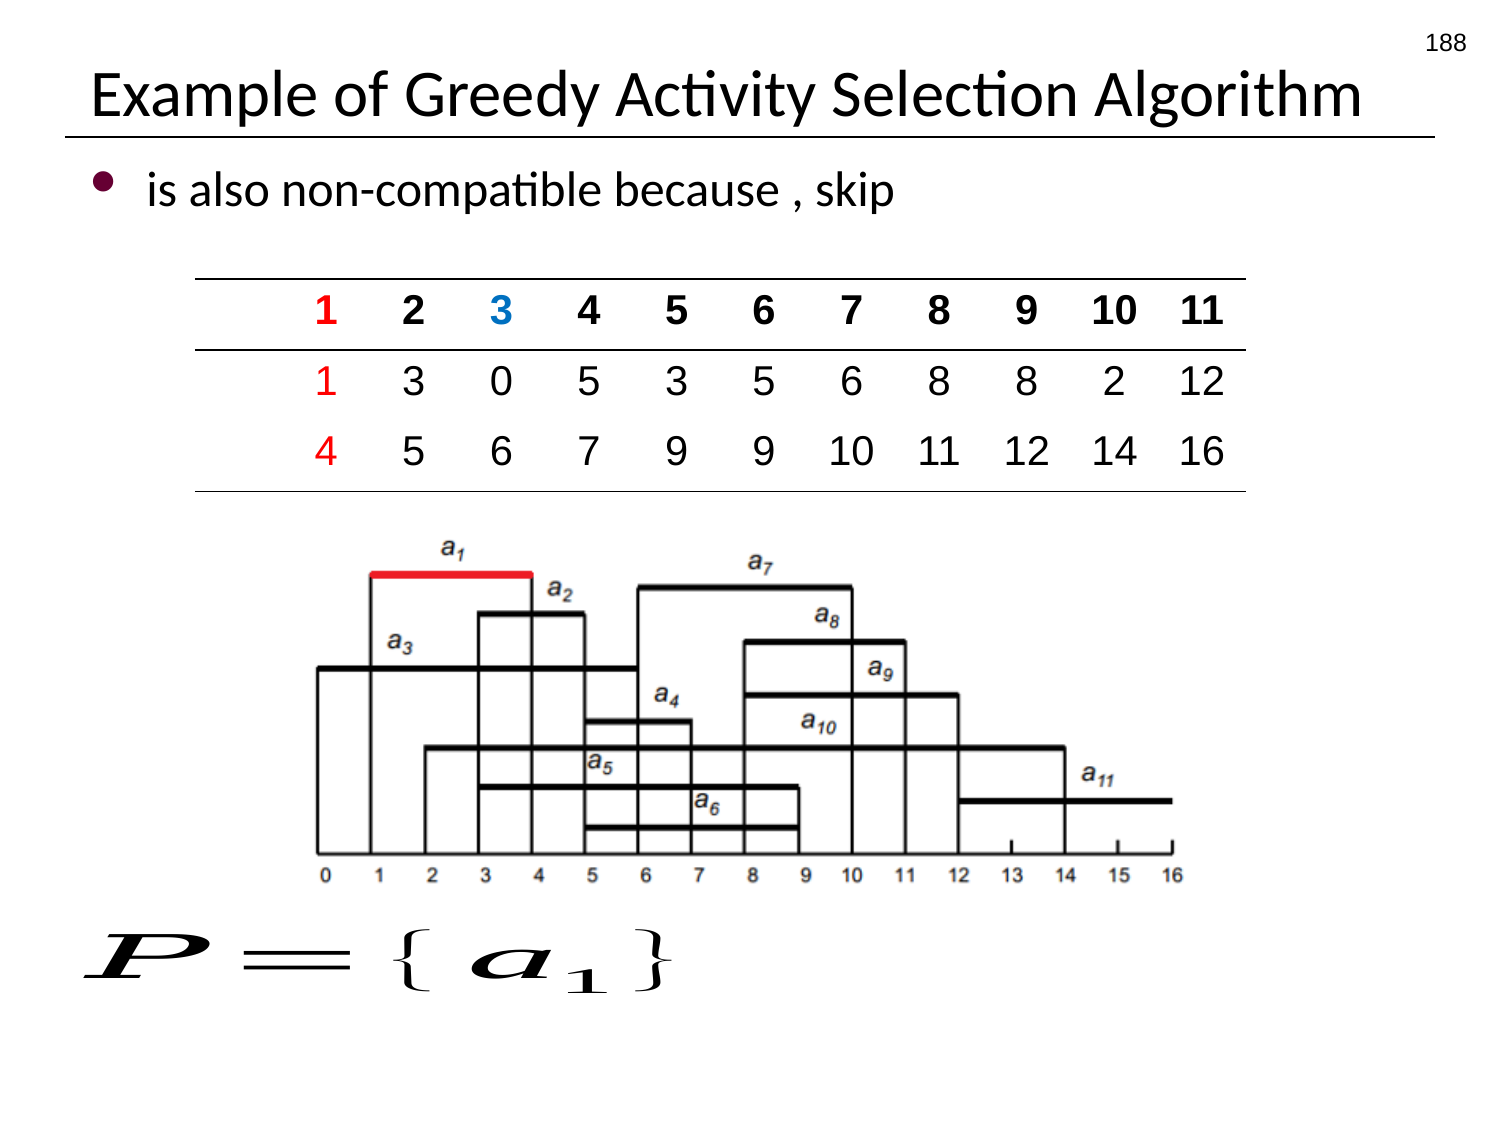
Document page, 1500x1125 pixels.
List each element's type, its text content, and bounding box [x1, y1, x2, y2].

slide_number 188 [1131, 18, 1483, 62]
picture [298, 526, 1202, 927]
title Example of Greedy Activity Selection Algorithm [75, 20, 1425, 138]
